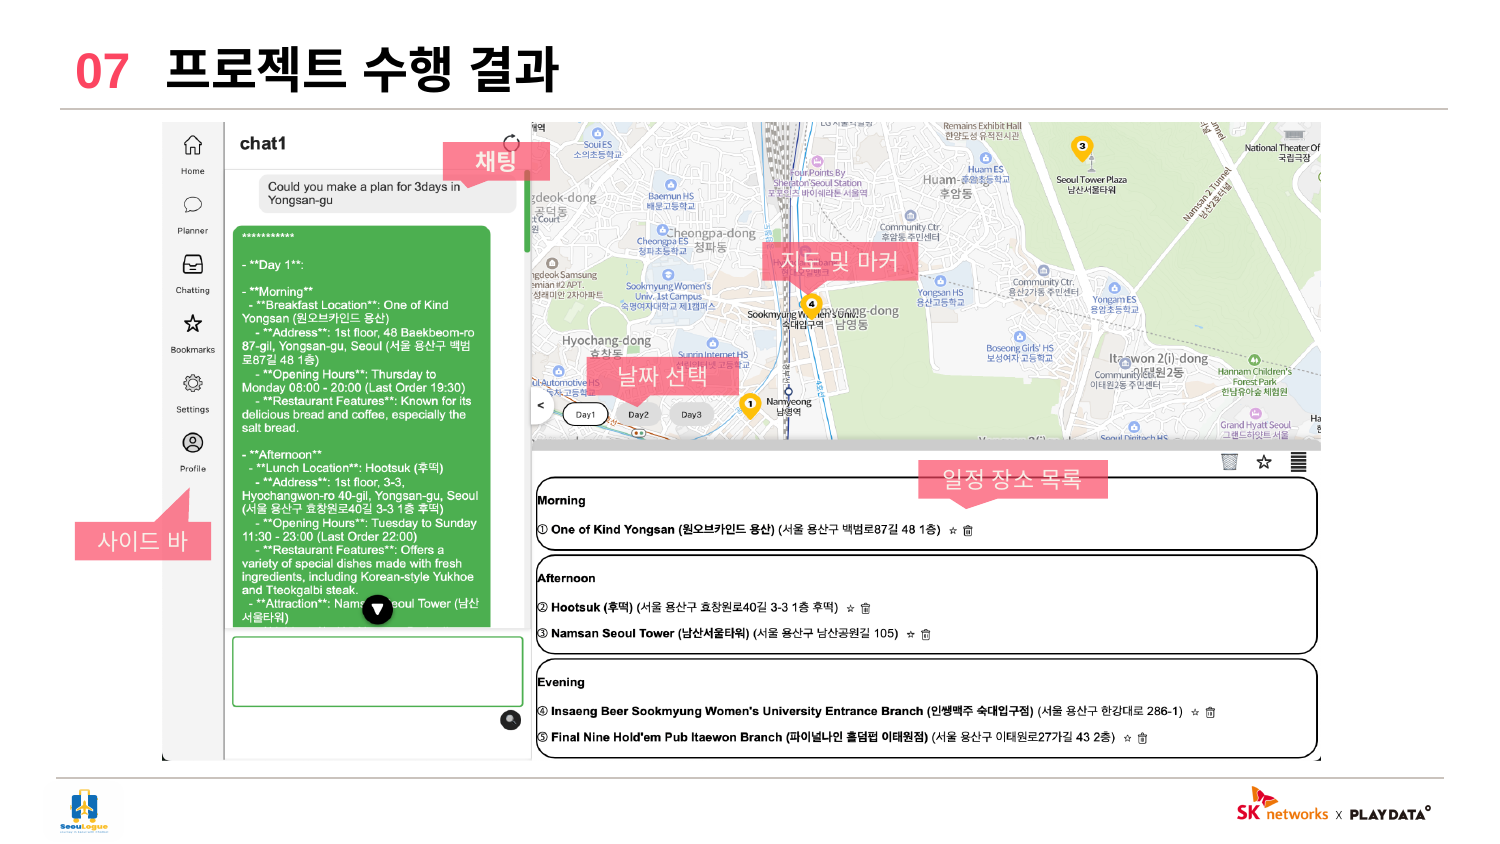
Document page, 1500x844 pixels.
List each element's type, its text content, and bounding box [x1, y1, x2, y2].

picture [162, 122, 1321, 762]
text_box 사이드 바 [74, 519, 157, 561]
list 07 [59, 21, 163, 107]
picture [43, 780, 125, 843]
title 프로젝트 수행 결과 [163, 21, 1439, 107]
picture [1237, 786, 1431, 829]
